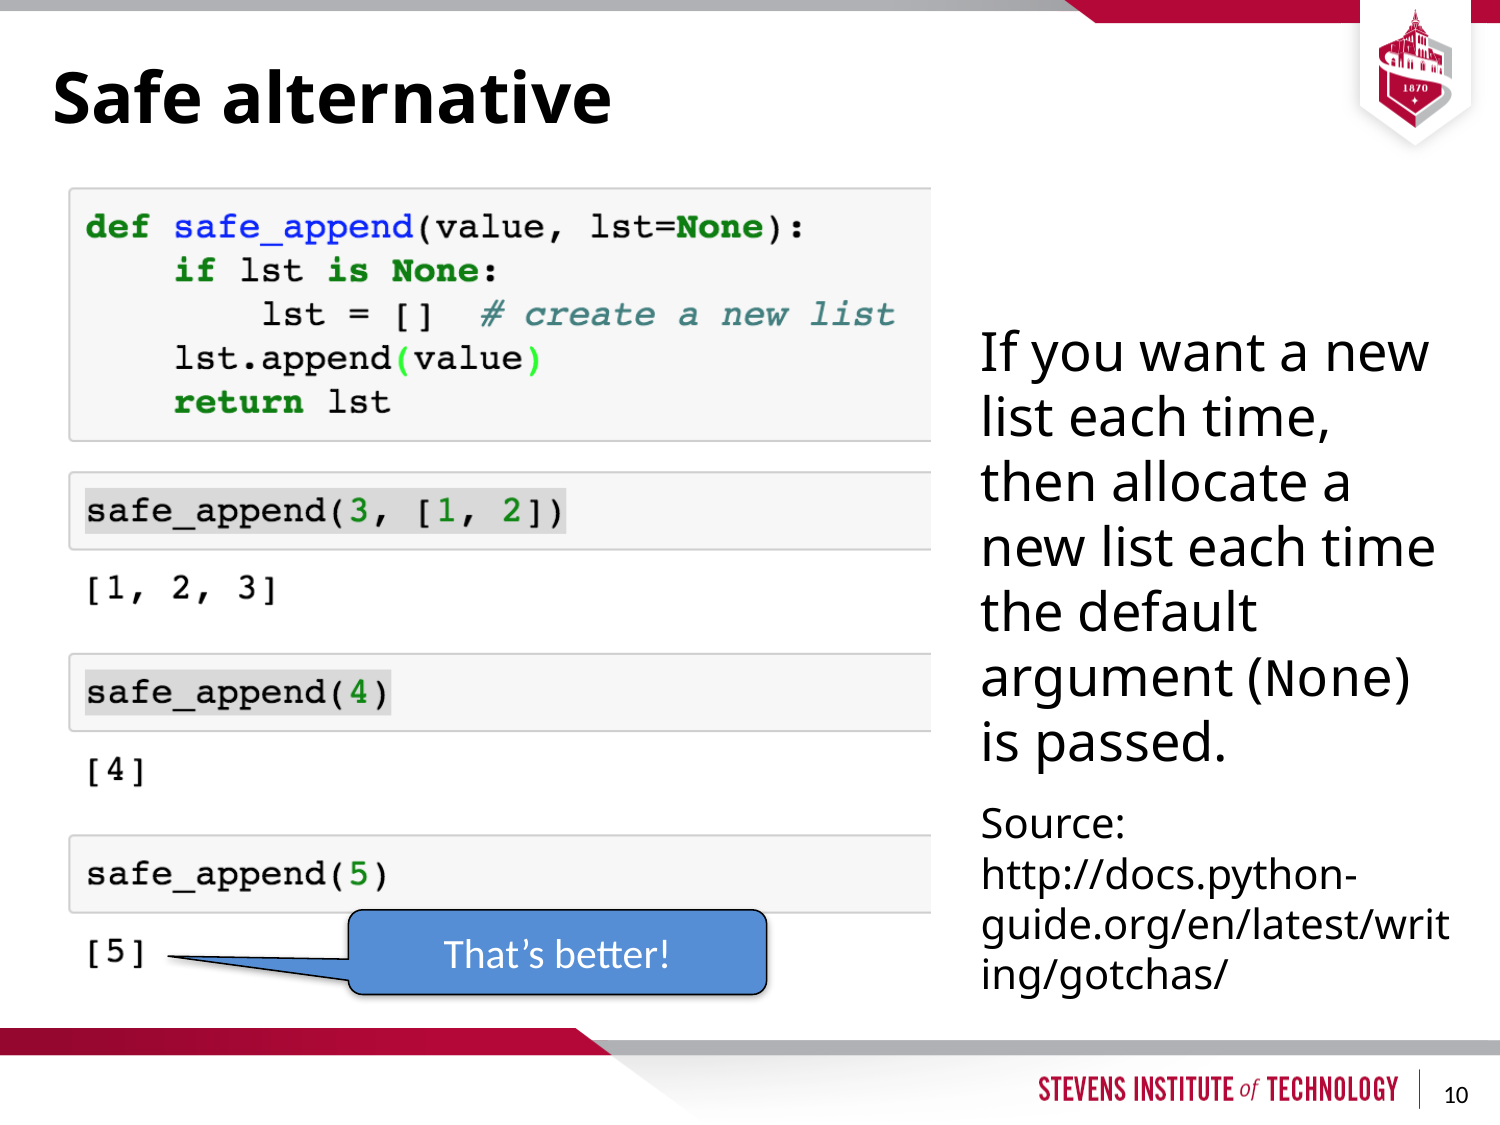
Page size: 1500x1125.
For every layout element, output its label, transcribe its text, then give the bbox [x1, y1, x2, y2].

picture [0, 1028, 1500, 1125]
slide_number 10 [1428, 1071, 1490, 1108]
picture [0, 0, 1500, 160]
title Safe alternative [37, 45, 1338, 150]
list If you want a new list each time, then allocate a new list each time the default argument (None) is passed. Source: http://docs.python-guide.org/en/latest/writing/gotchas/ [965, 310, 1469, 1072]
picture [59, 177, 932, 993]
